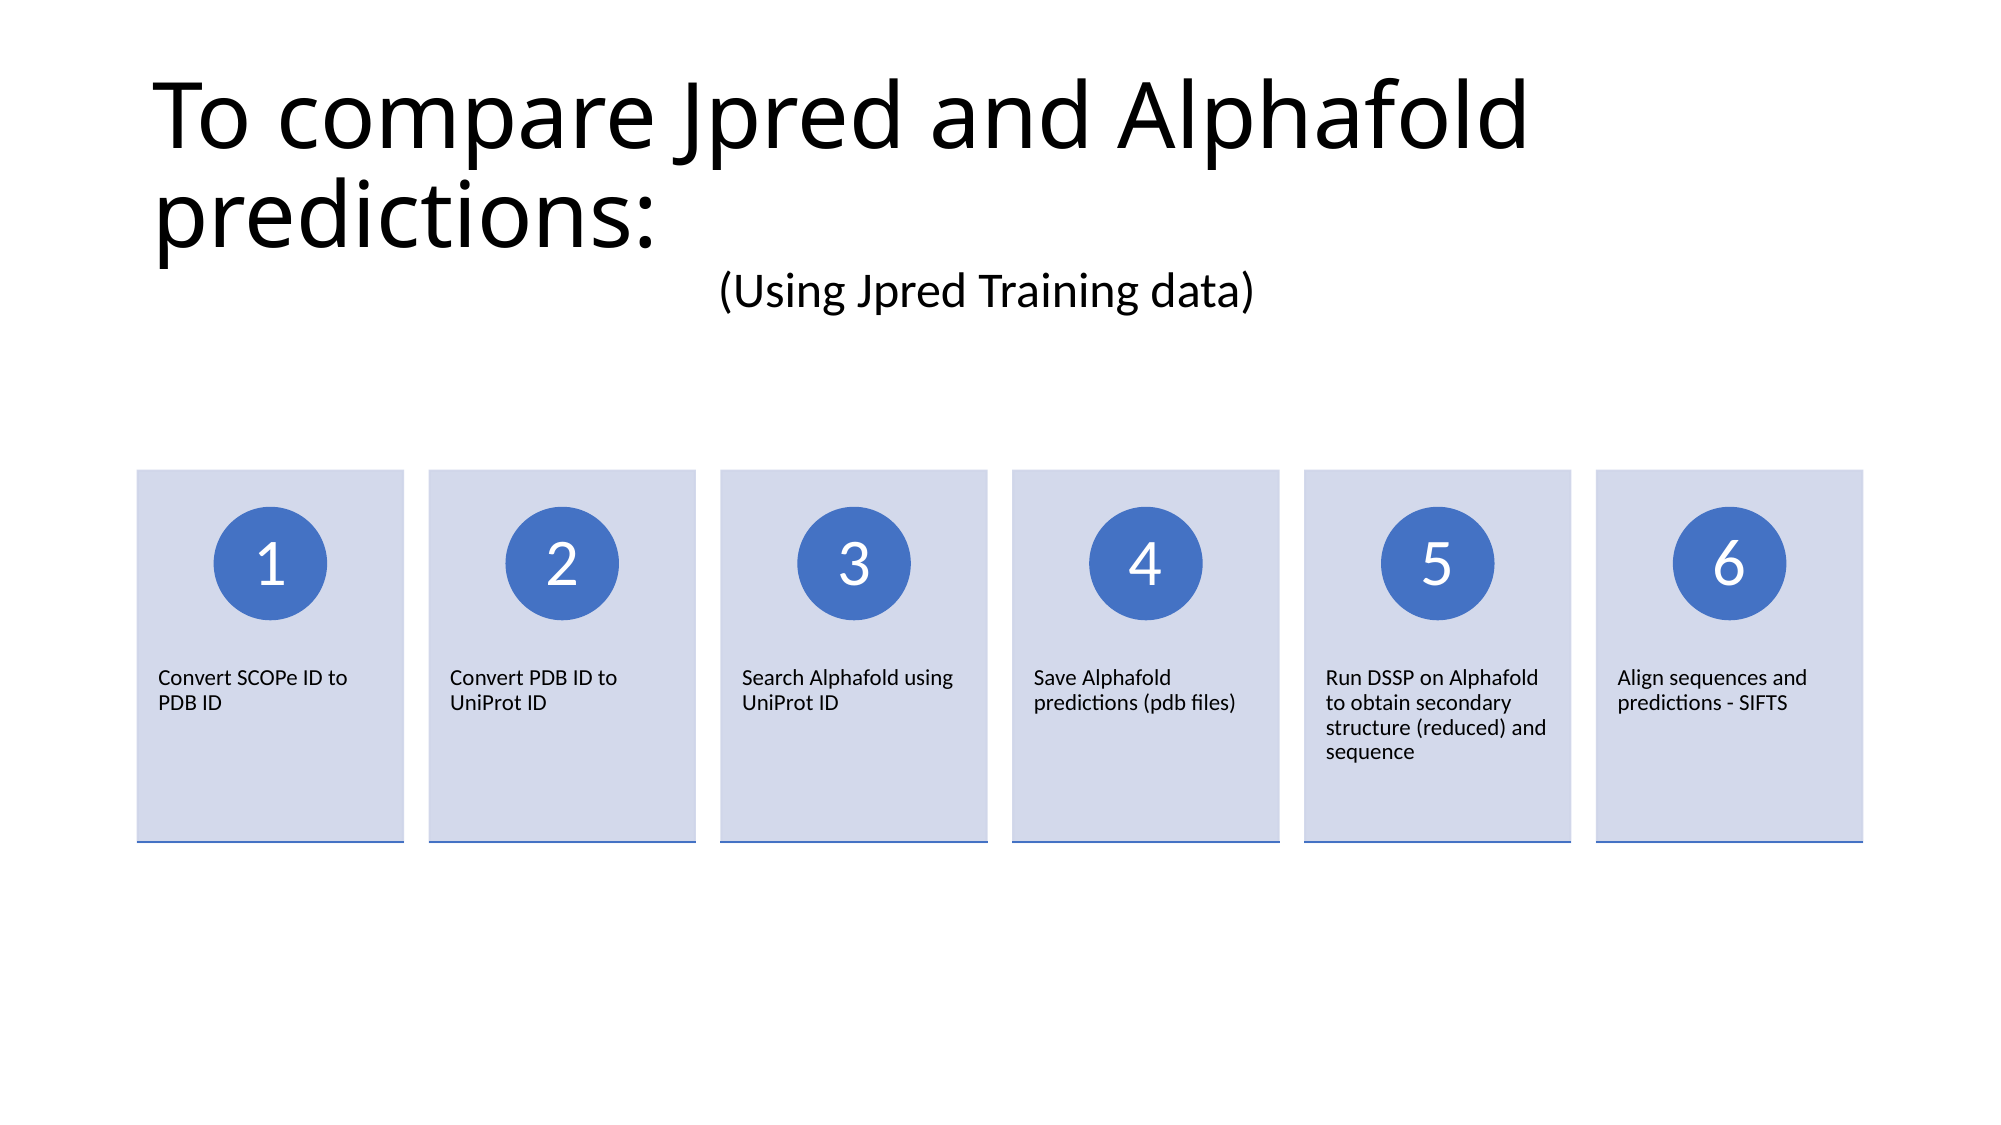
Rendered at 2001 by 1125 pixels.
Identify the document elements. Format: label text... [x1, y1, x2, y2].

text_box (Using Jpred Training data) [703, 250, 1582, 299]
title To compare Jpred and Alphafold predictions: [137, 59, 1863, 278]
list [137, 299, 1863, 1014]
